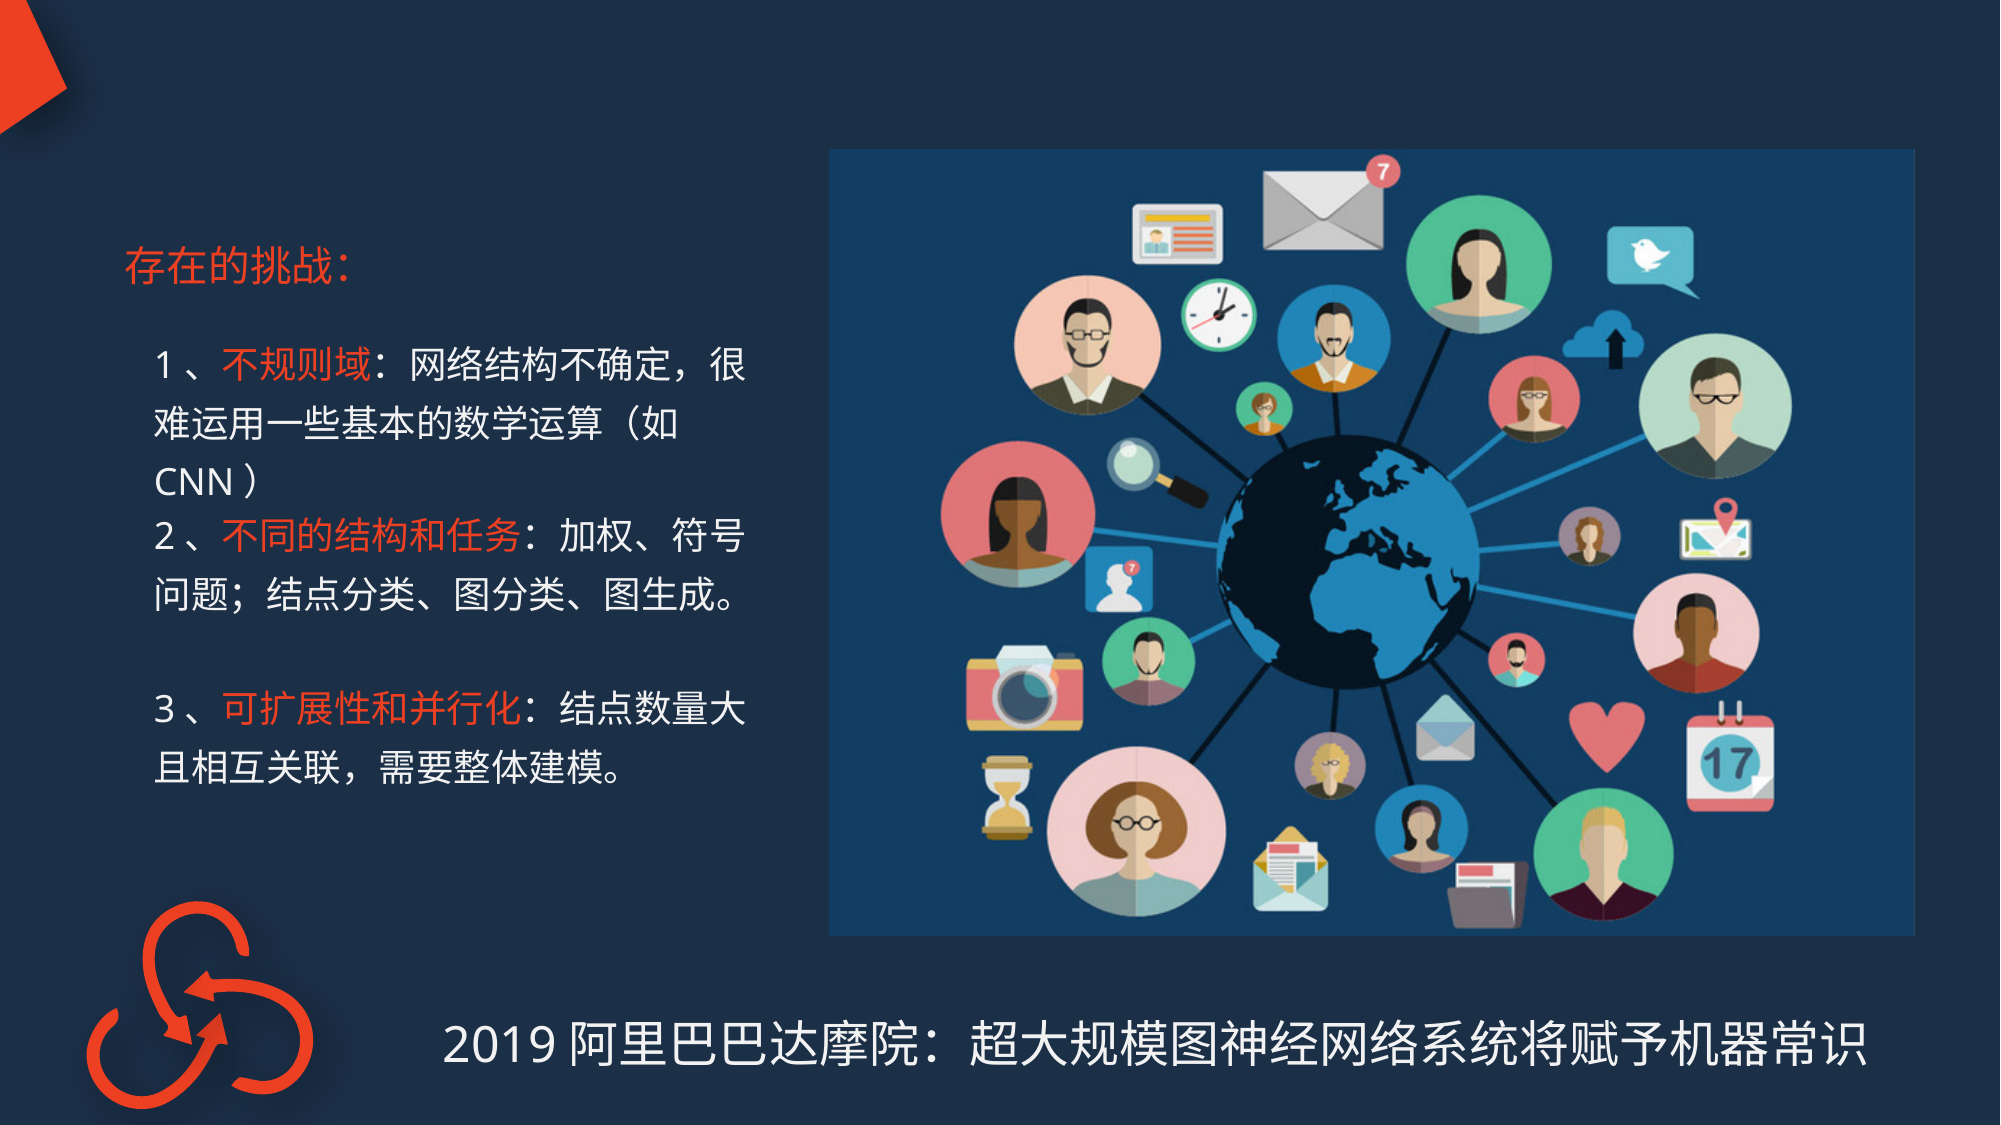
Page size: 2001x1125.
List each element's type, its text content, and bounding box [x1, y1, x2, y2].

text_box 存在的挑战： [97, 232, 361, 298]
text_box 2、不同的结构和任务：加权、符号问题；结点分类、图分类、图生成。 [138, 491, 788, 623]
text_box 1、不规则域：网络结构不确定，很难运用一些基本的数学运算（如CNN） [138, 320, 798, 511]
text_box [142, 901, 250, 1045]
text_box 3、可扩展性和并行化：结点数量大且相互关联，需要整体建模。 [138, 664, 788, 796]
picture [828, 149, 1915, 936]
text_box [86, 1008, 200, 1110]
text_box 2019阿里巴巴达摩院：超大规模图神经网络系统将赋予机器常识 [374, 987, 1938, 1080]
text_box [0, 0, 68, 135]
text_box [199, 970, 314, 1095]
